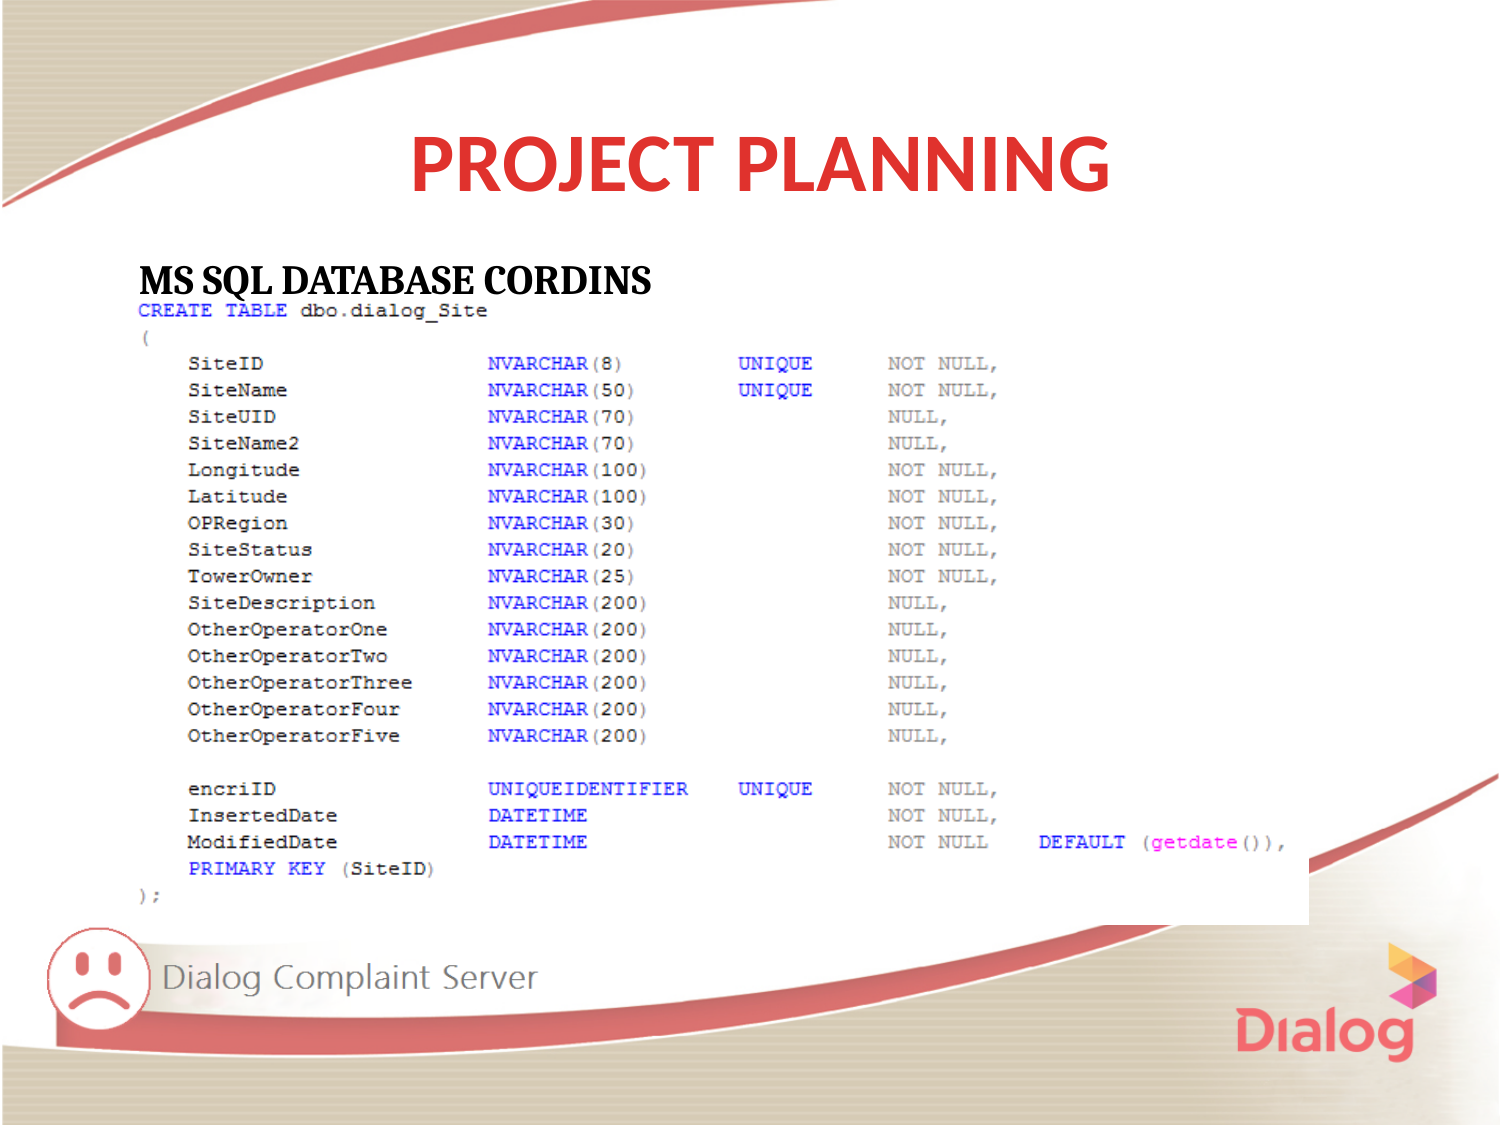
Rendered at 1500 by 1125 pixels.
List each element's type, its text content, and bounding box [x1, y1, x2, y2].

text_box PROJECT PLANNING [123, 87, 1399, 329]
text_box MS SQL DATABASE CORDINS [124, 220, 1124, 286]
picture [124, 287, 1310, 926]
